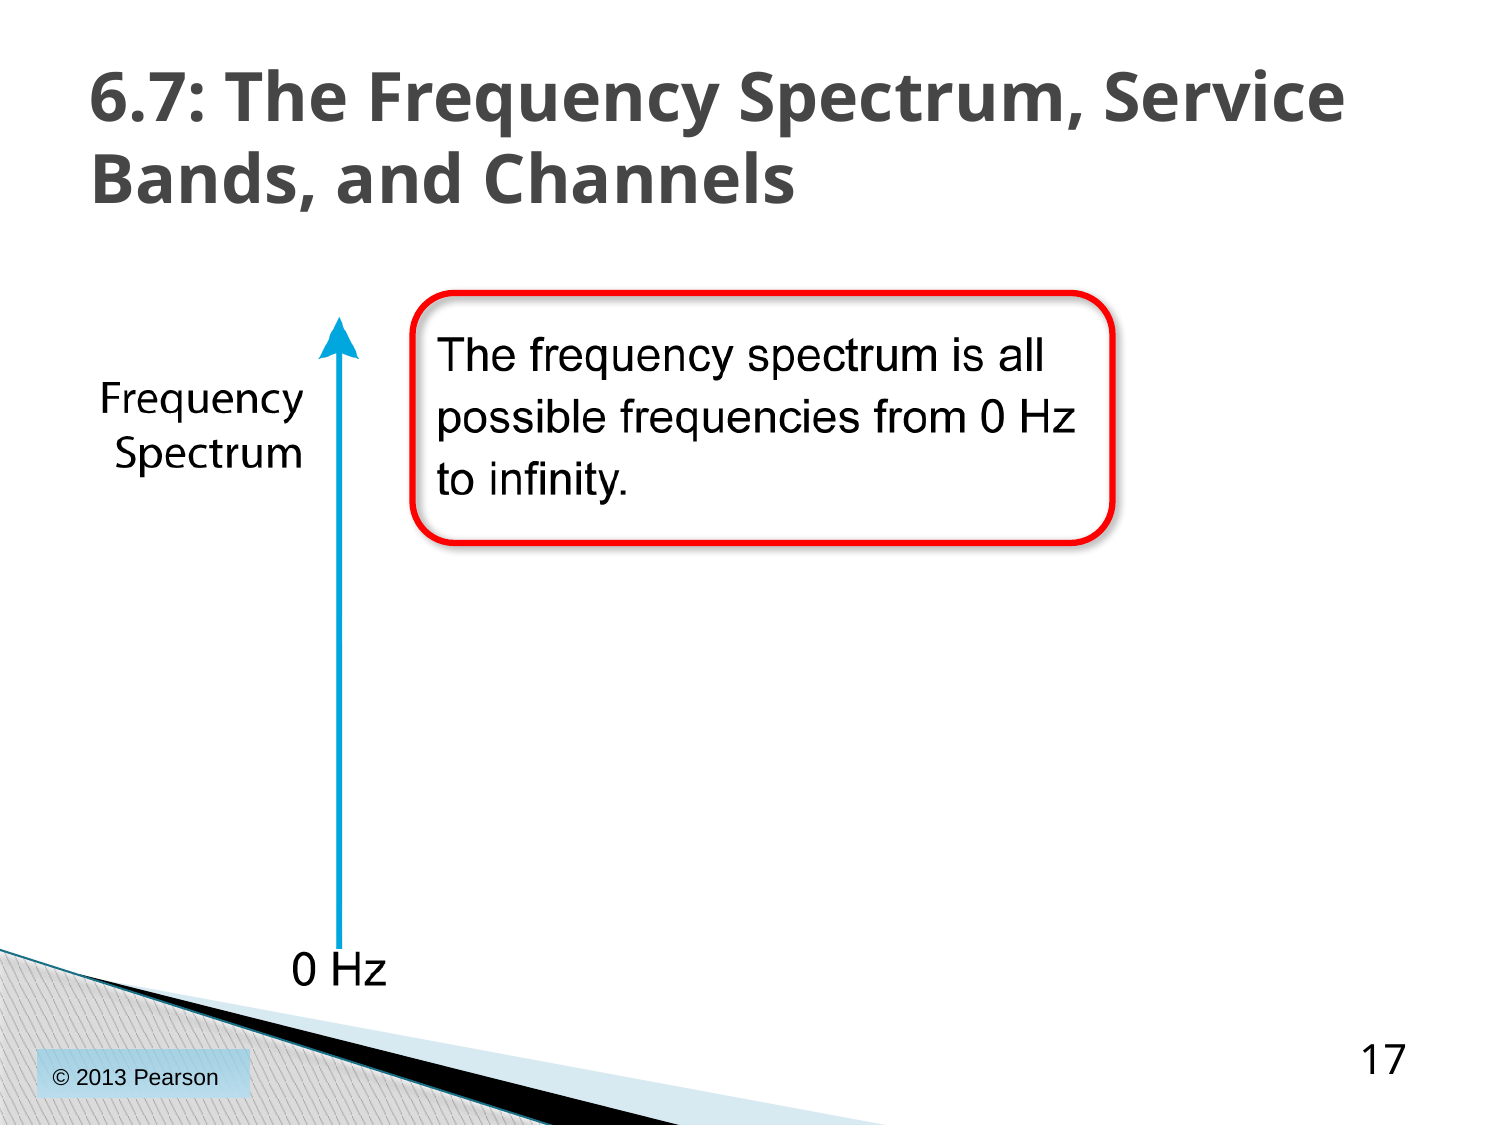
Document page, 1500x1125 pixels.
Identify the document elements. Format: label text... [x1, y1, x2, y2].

slide_number 17 [1287, 1037, 1423, 1098]
title 6.7: The Frequency Spectrum, Service Bands, and Channels [75, 45, 1425, 225]
footer © 2013 Pearson [37, 1050, 250, 1098]
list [99, 317, 1076, 1001]
text_box [411, 288, 1117, 547]
